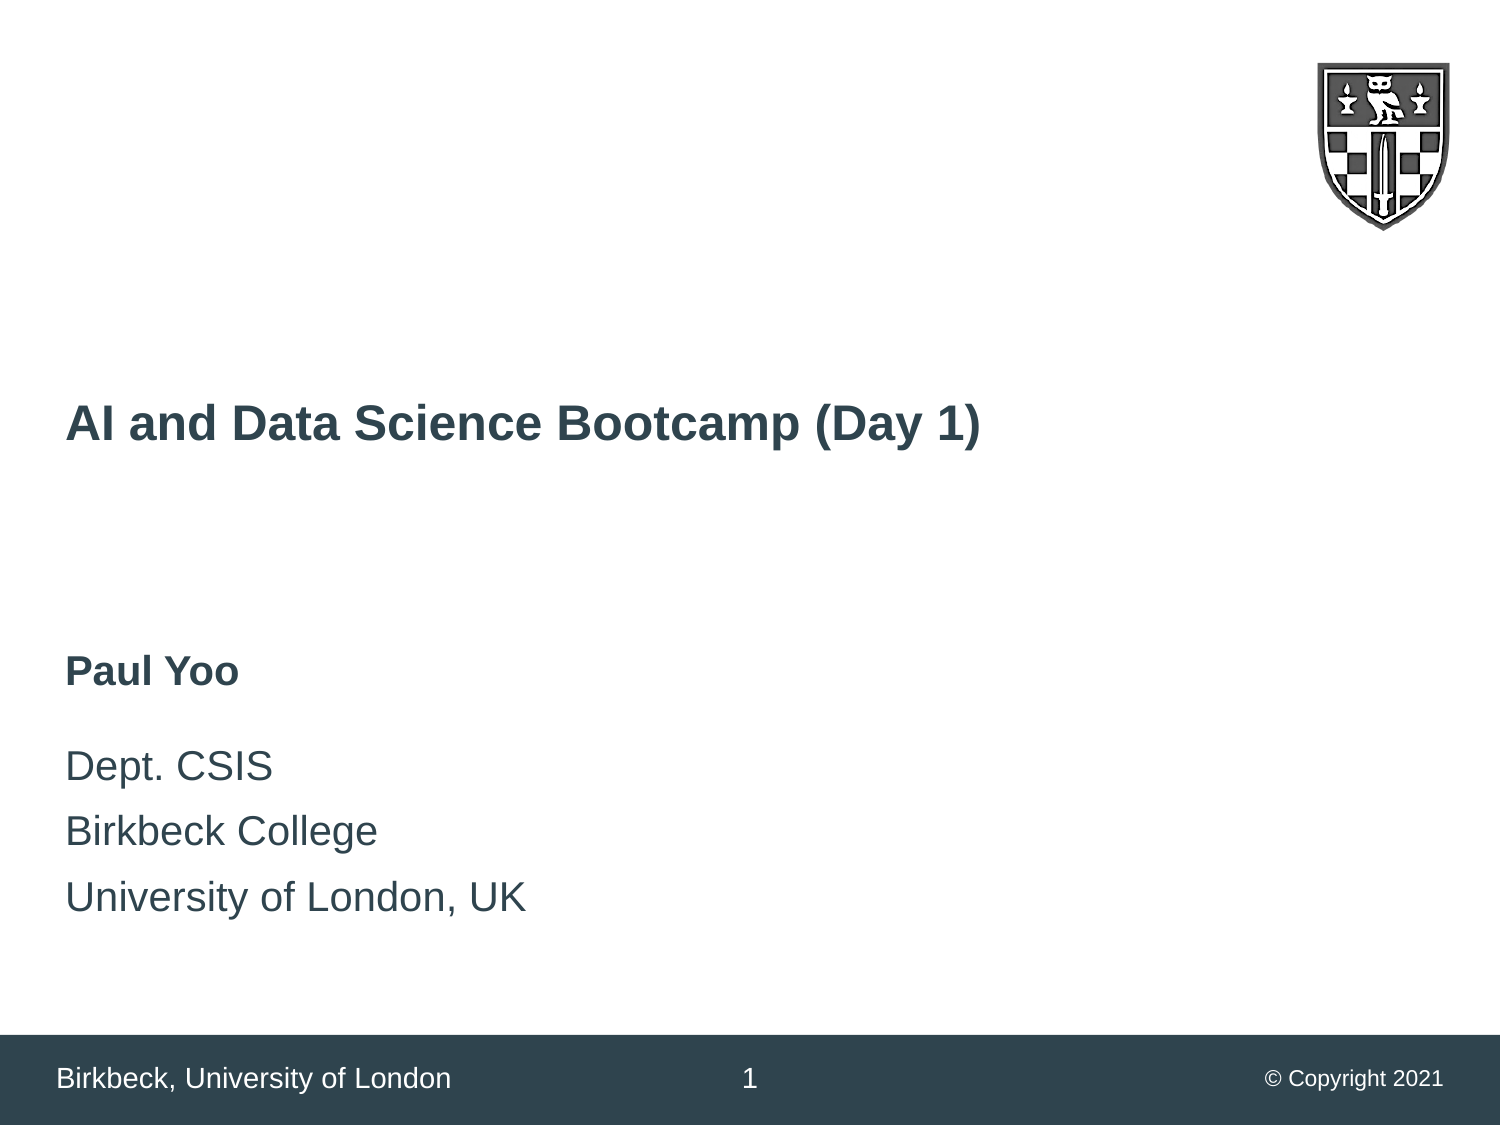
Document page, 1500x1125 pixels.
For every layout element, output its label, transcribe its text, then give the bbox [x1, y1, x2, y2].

picture [1316, 61, 1450, 232]
text_box Paul Yoo [50, 597, 1450, 740]
text_box <number> [690, 1049, 810, 1105]
text_box Dept. CSIS Birkbeck College University of London, UK [50, 775, 715, 883]
text_box AI and Data Science Bootcamp (Day 1) [50, 278, 1450, 563]
